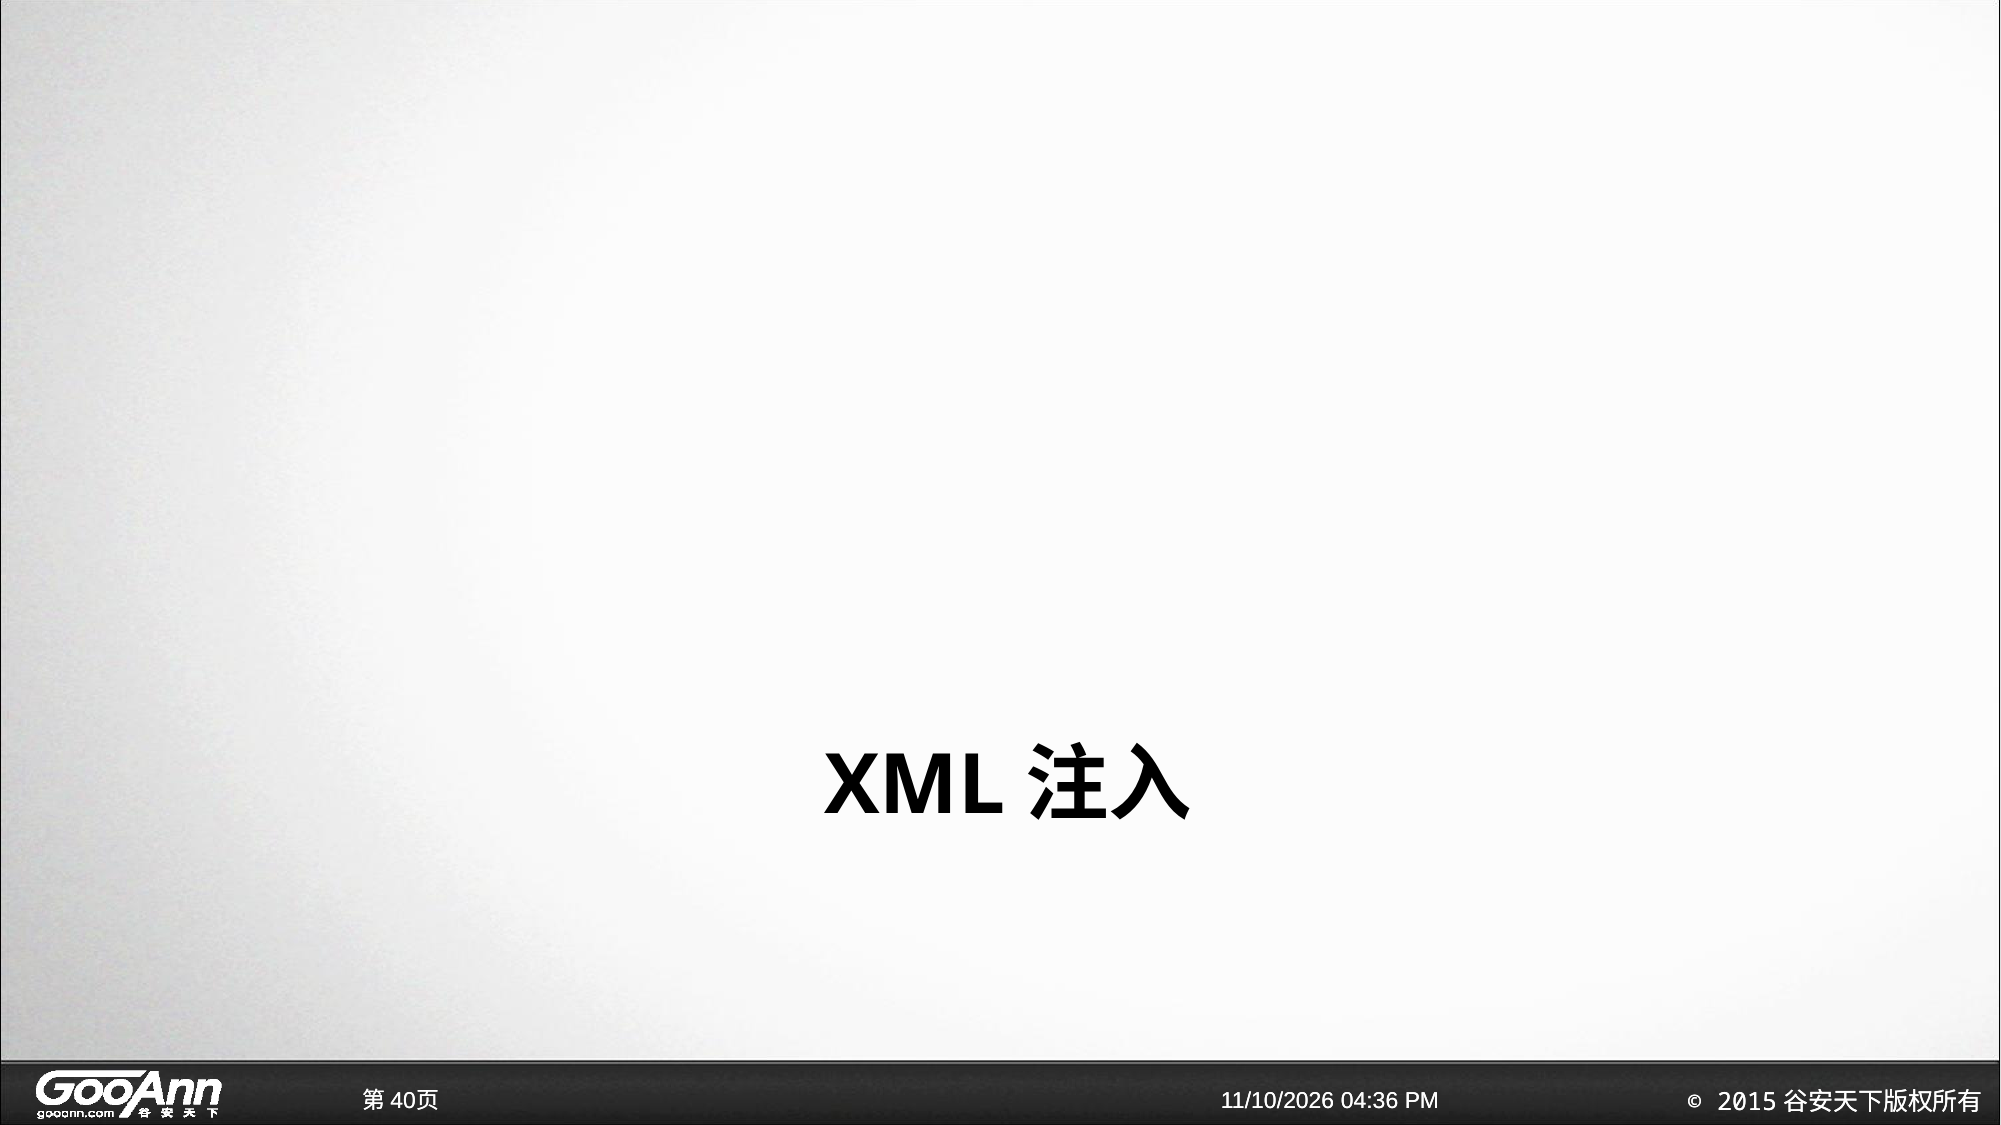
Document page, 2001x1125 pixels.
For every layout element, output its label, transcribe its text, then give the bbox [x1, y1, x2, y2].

title XML注入 [157, 722, 1858, 947]
picture [0, 0, 2001, 1125]
